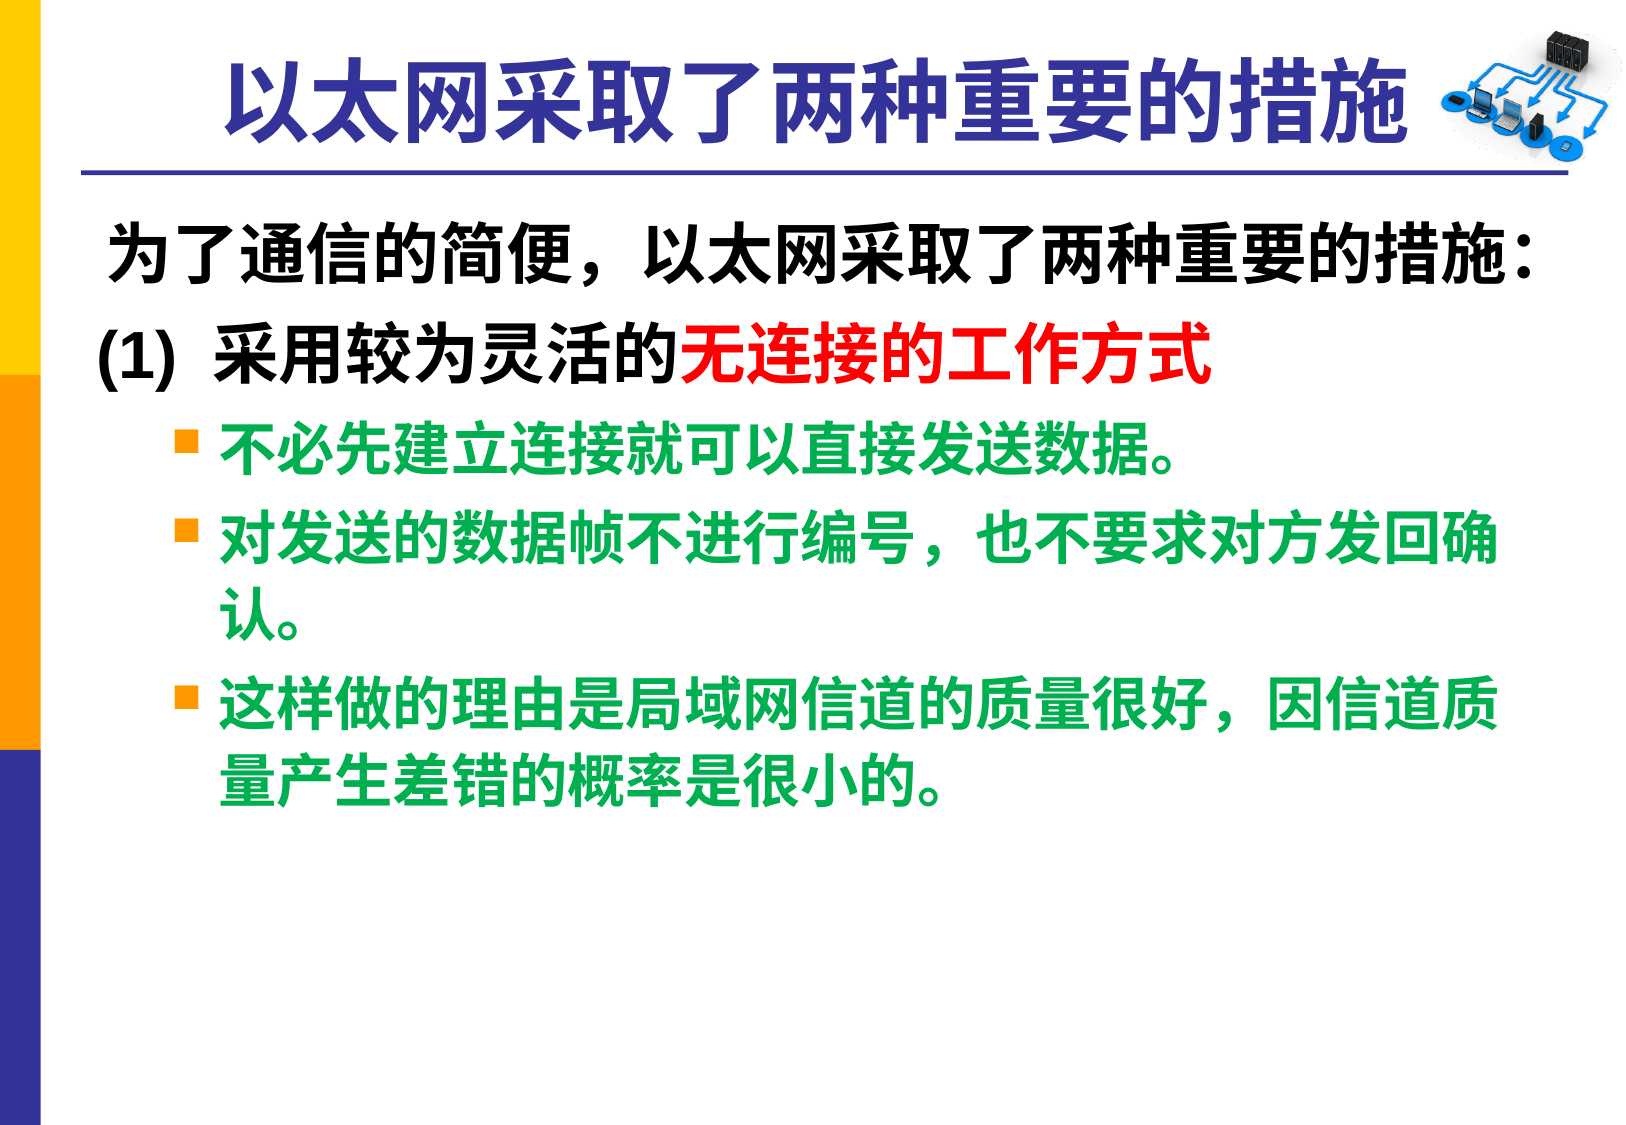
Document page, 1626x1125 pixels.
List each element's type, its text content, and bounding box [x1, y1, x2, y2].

picture [1438, 30, 1624, 165]
list 为了通信的简便，以太网采取了两种重要的措施： (1) 采用较为灵活的无连接的工作方式 不必先建立连接就可以直接发送数据。 对发送的数据帧不进行编号，也不要求对方发回确认。 这样做的理由是局域网信道的质量很好，因信道质量产生差错的概率是很小的。 [81, 196, 1569, 1006]
title 以太网采取了两种重要的措施 [81, 30, 1569, 161]
